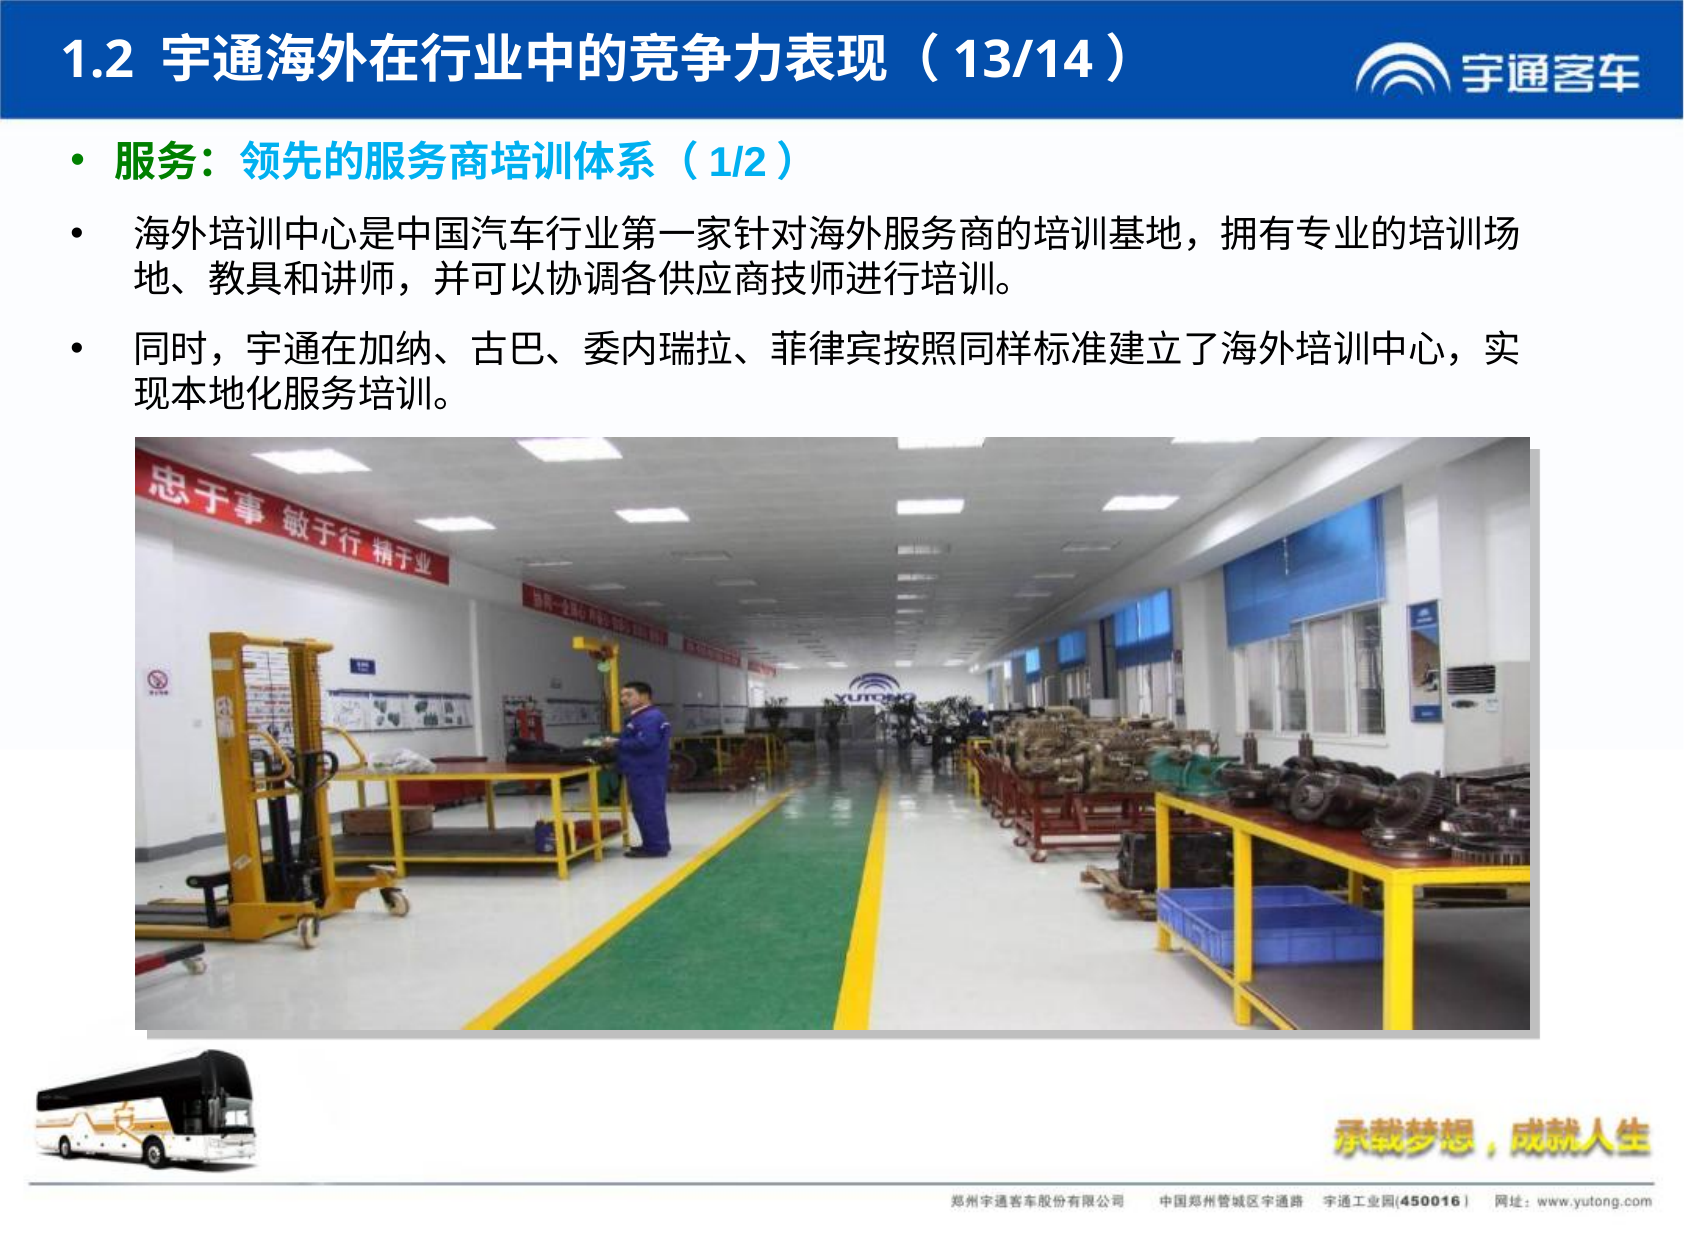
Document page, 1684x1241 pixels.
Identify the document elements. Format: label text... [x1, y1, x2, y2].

text_box 1.2 宇通海外在行业中的竞争力表现（13/14） [45, 18, 1682, 117]
text_box 服务：领先的服务商培训体系（1/2） 海外培训中心是中国汽车行业第一家针对海外服务商的培训基地，拥有专业的培训场地、教具和讲师，并可以协调各供应商技师进行培训。 同时，宇通在加纳、古巴、委内瑞拉、菲律宾按照同样标准建立了海外培训中心，实现本地化服务培训。 [55, 127, 1559, 438]
picture [0, 0, 1684, 1241]
